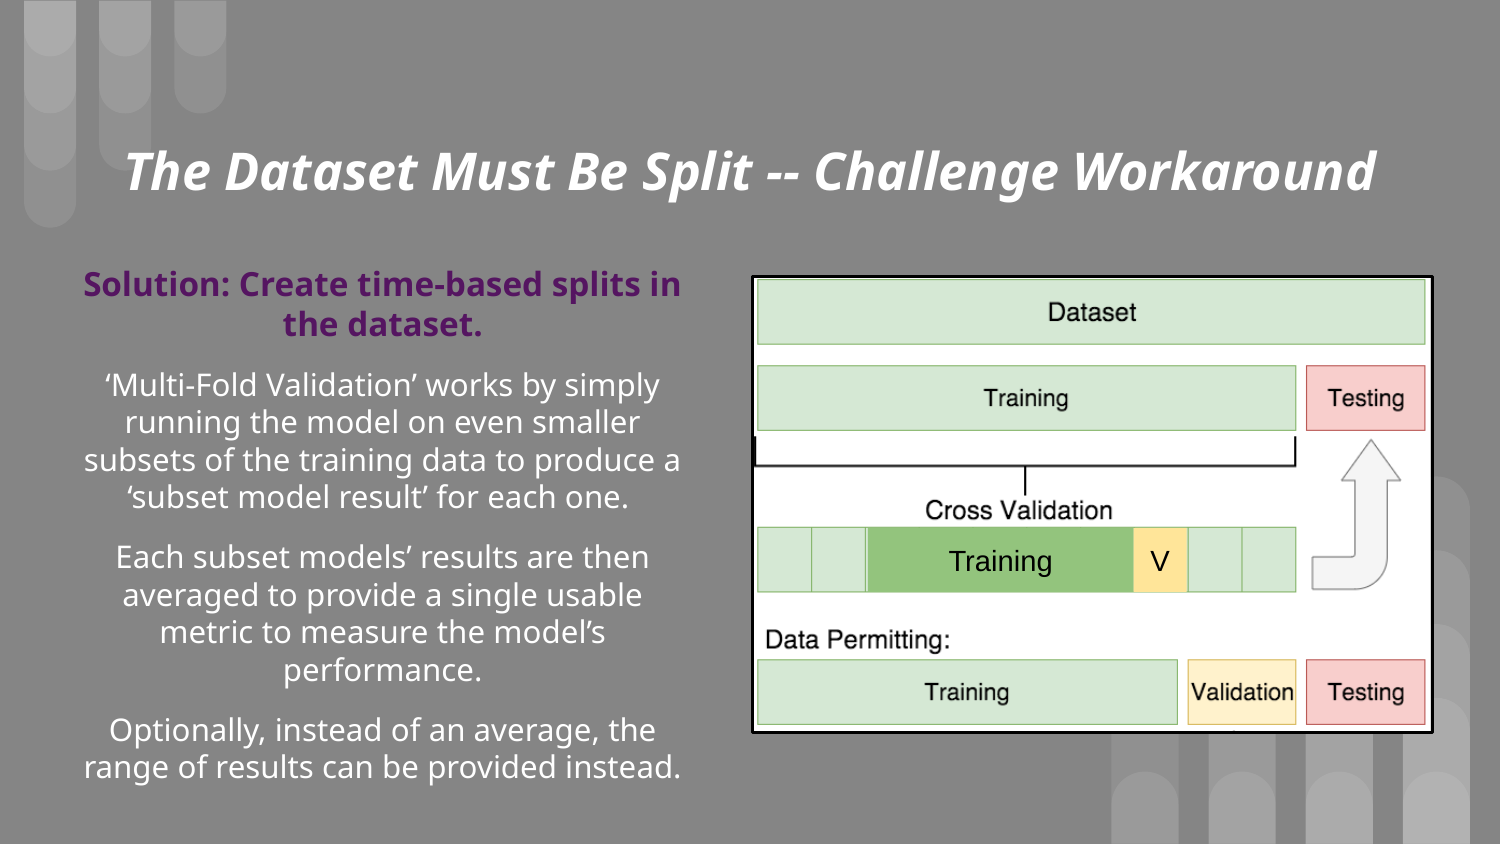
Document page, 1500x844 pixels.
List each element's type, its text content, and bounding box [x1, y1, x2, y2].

list Solution: Create time-based splits in the dataset. ‘Multi-Fold Validation’ works by simply running the model on even smaller subsets of the training data to produce a ‘subset model result’ for each one. Each subset models’ results are then averaged to provide a single usable metric to measure the model’s performance. Optionally, instead of an average, the range of results can be provided instead. [60, 248, 706, 762]
title The Dataset Must Be Split -- Challenge Workaround [98, 131, 1402, 209]
picture [753, 278, 1431, 732]
